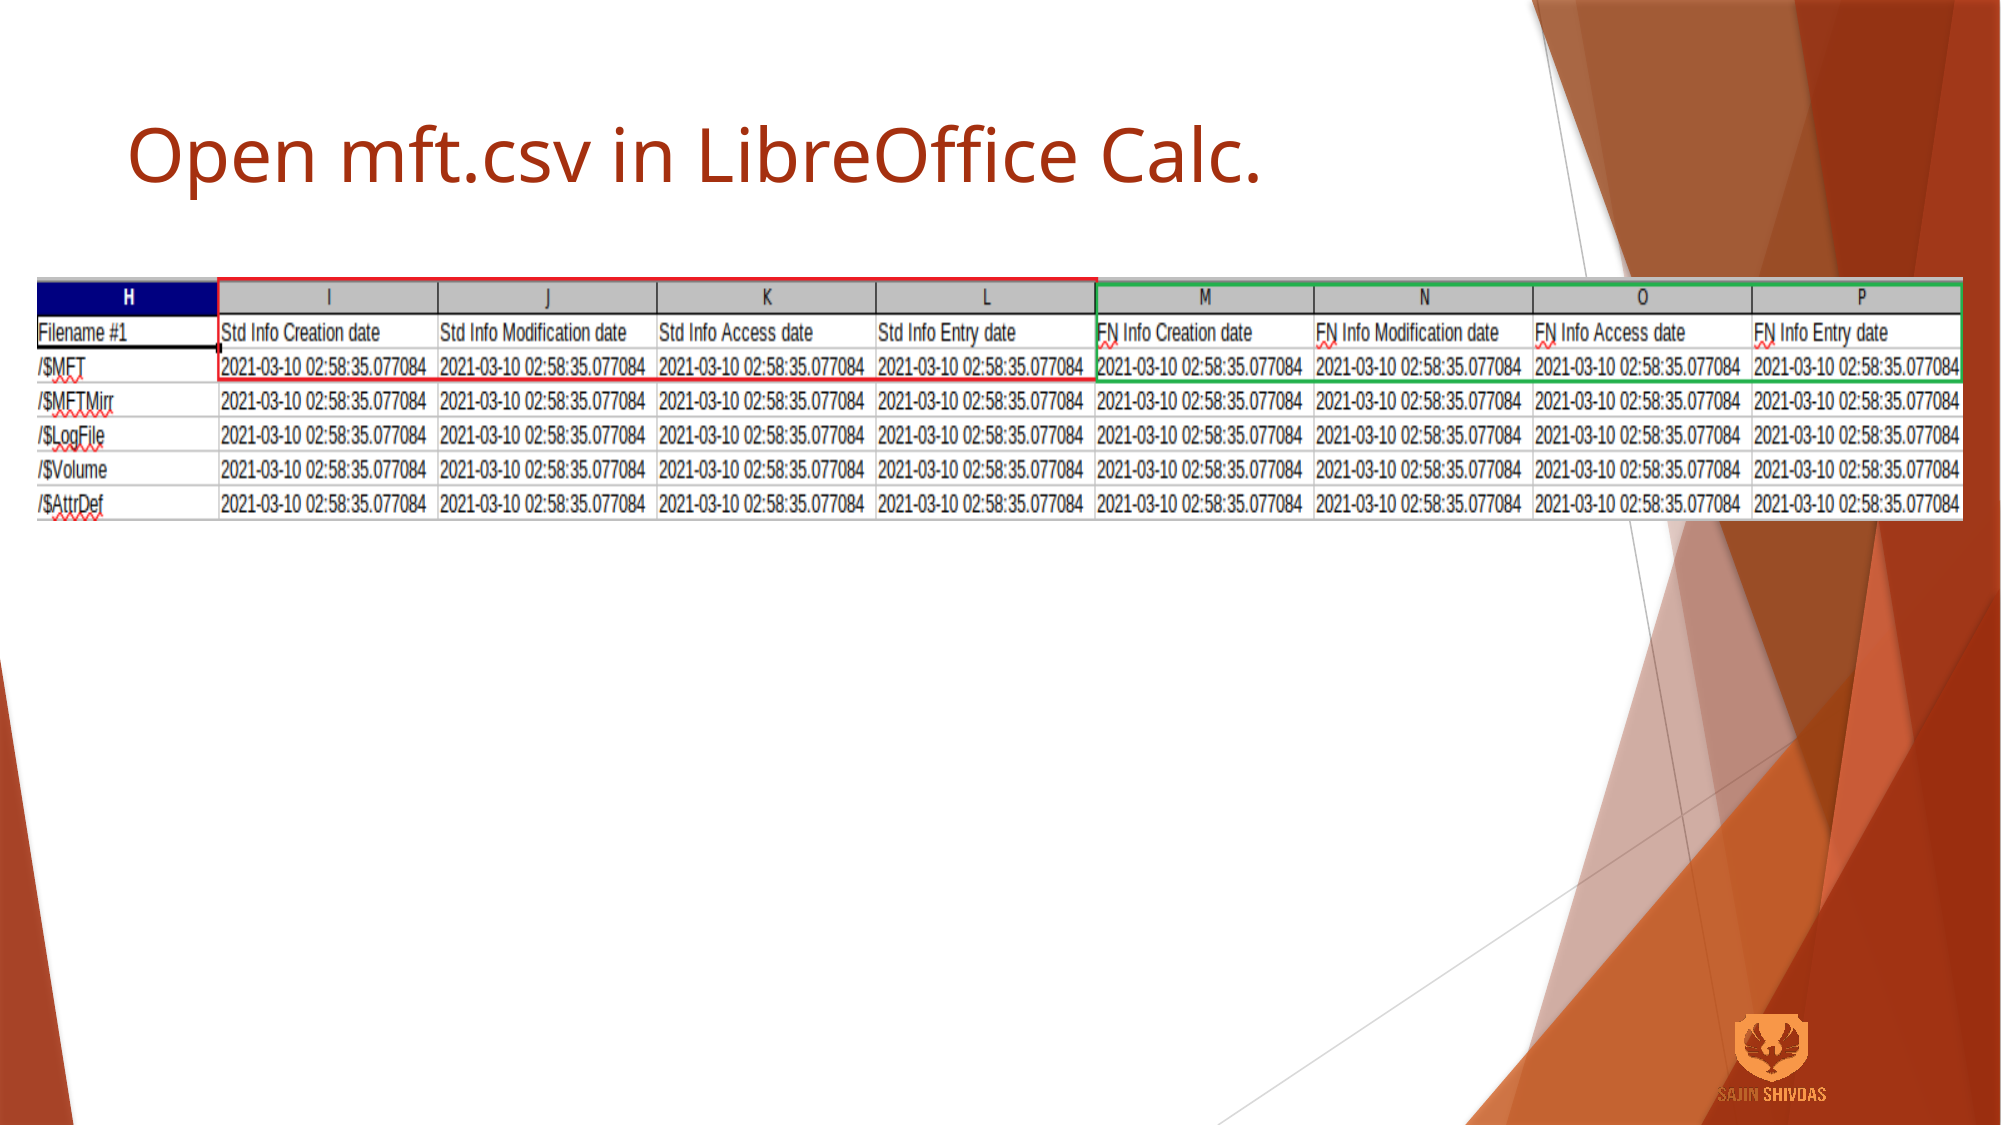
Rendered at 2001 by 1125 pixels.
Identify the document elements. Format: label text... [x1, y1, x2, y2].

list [36, 276, 1964, 522]
picture [1716, 1013, 1827, 1103]
title Open mft.csv in LibreOffice Calc. [111, 99, 1522, 275]
